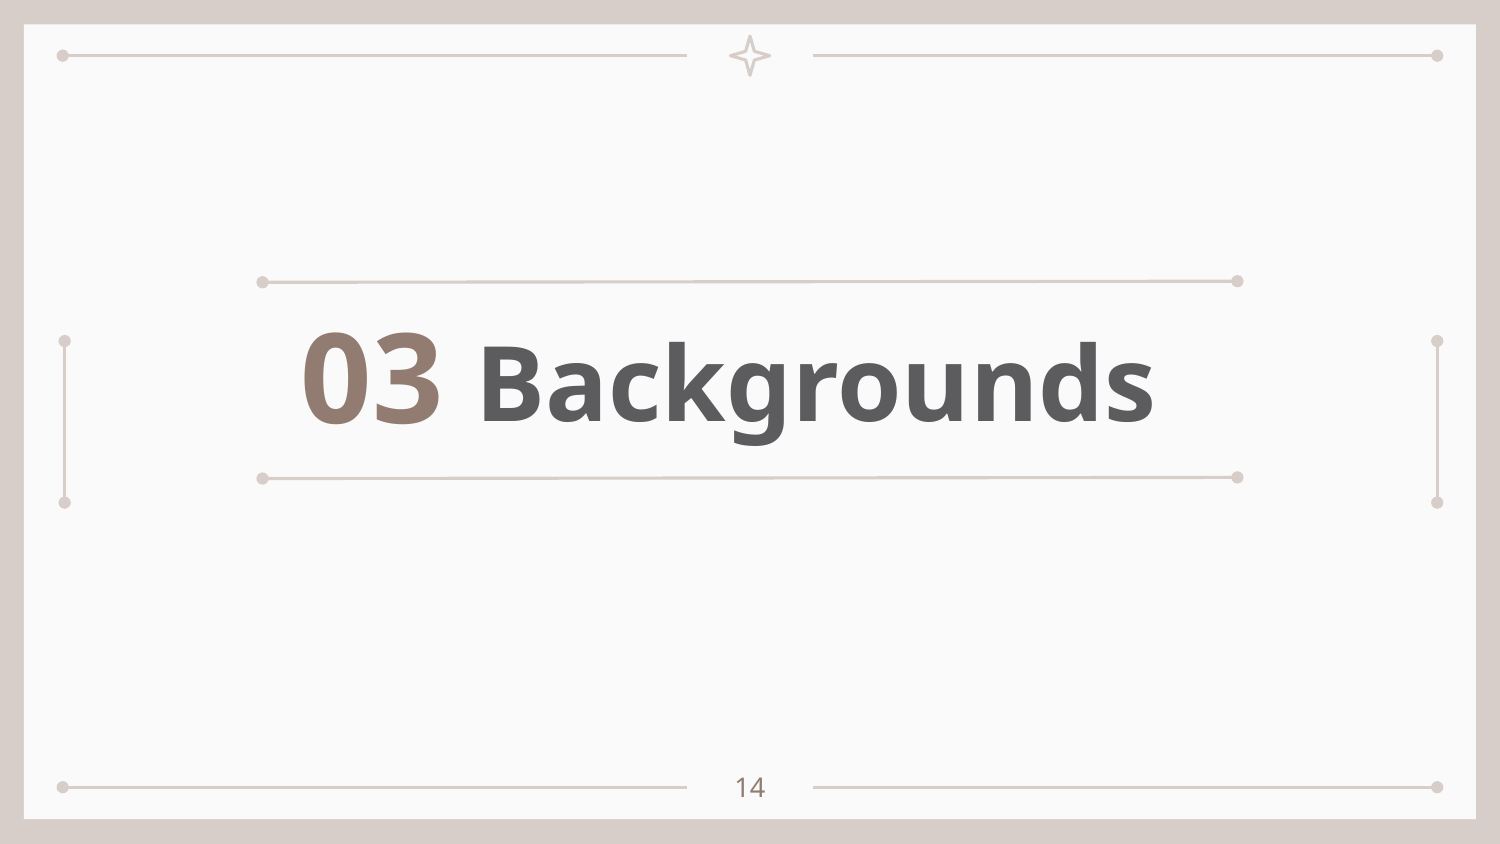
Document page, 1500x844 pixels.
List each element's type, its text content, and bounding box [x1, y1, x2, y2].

title Backgrounds [447, 310, 1186, 449]
slide_number 14 [705, 755, 795, 810]
title 03 [274, 304, 470, 443]
